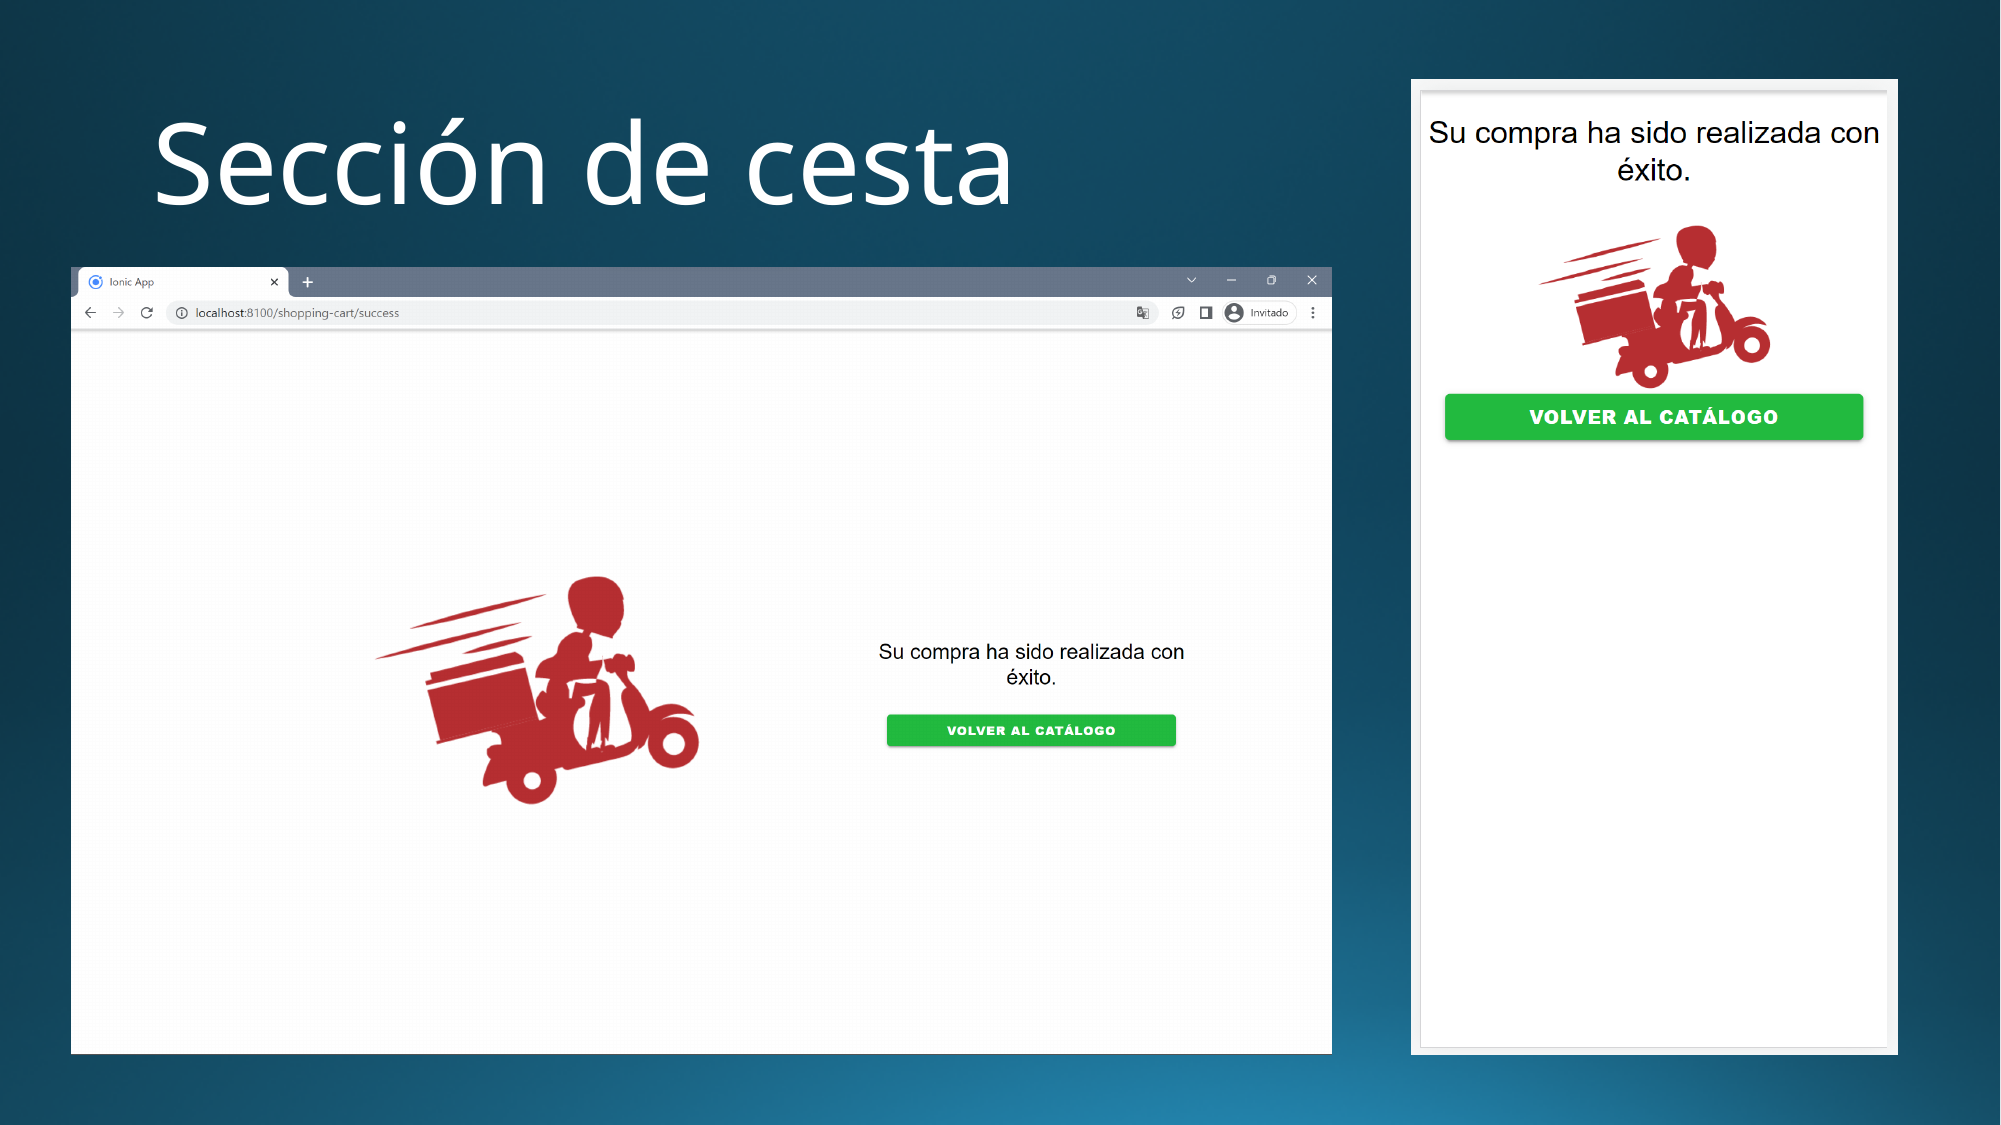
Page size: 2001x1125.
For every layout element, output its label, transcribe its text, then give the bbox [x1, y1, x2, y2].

picture [0, 0, 2001, 1125]
title Sección de cesta [137, 59, 1863, 278]
